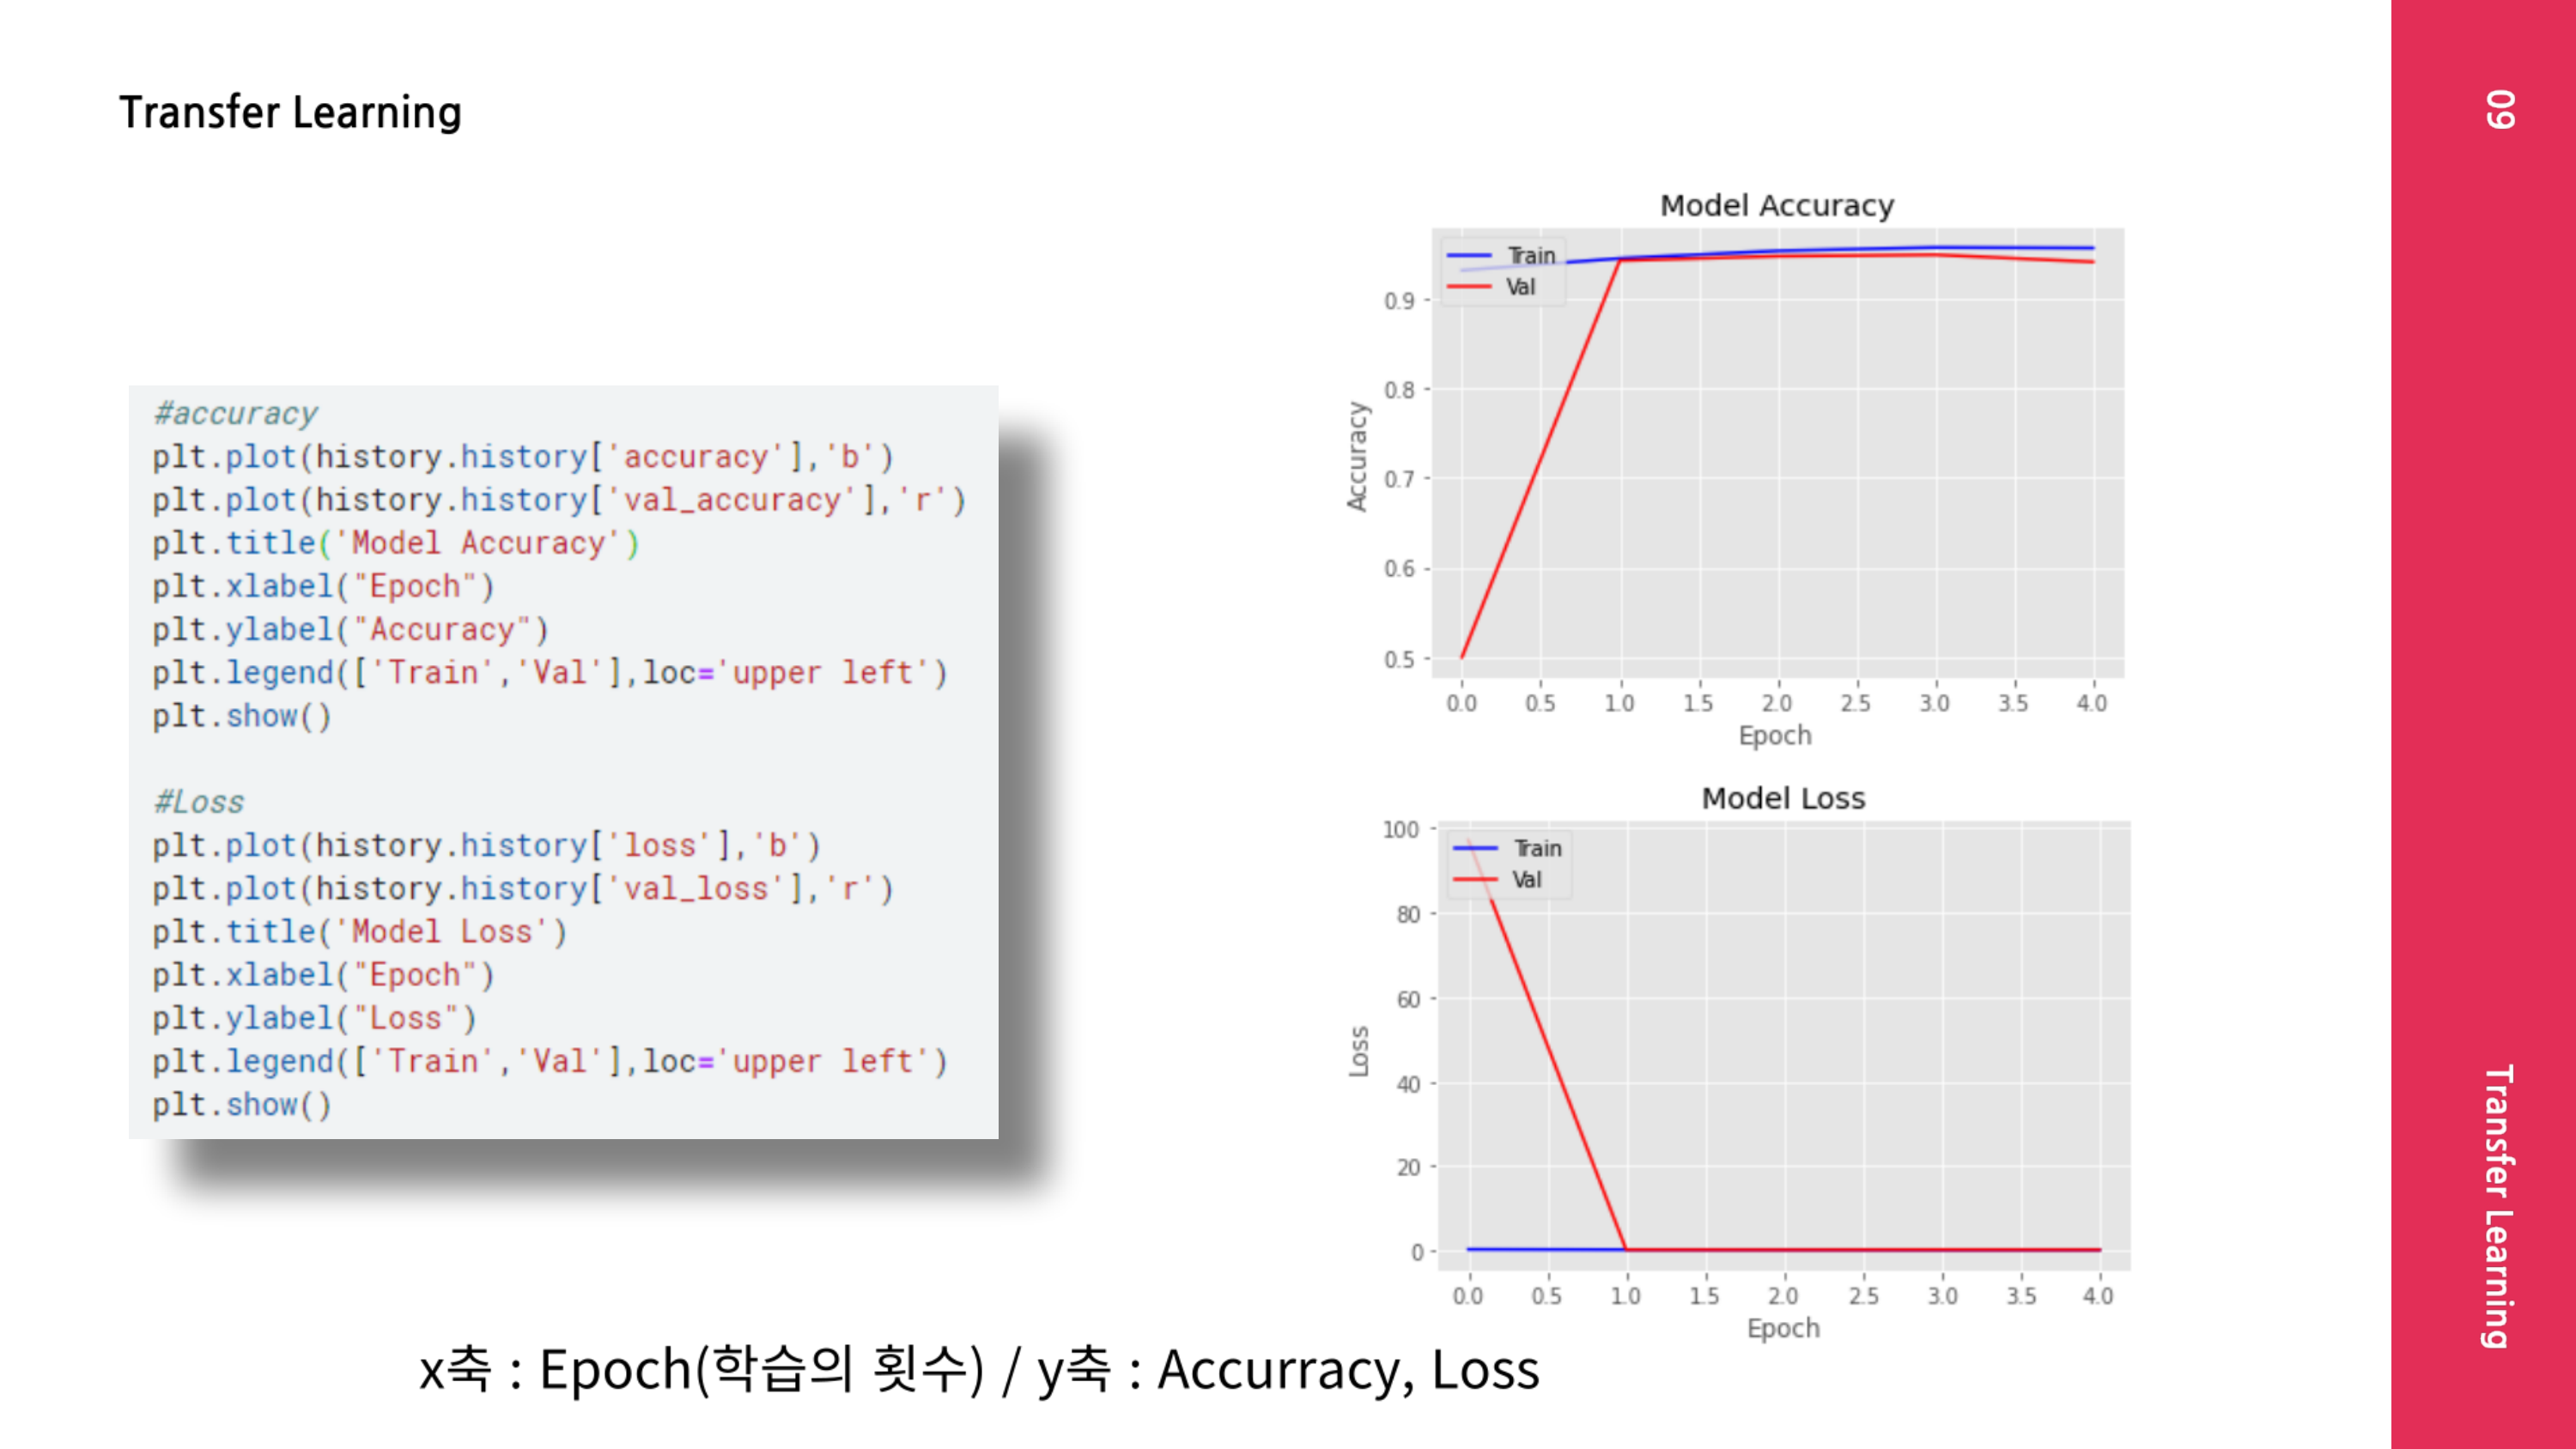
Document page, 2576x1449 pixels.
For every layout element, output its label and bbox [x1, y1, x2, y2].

text_box [2474, 88, 2527, 1352]
text_box [1312, 173, 2187, 1352]
text_box [2391, 0, 2576, 1449]
text_box [129, 385, 999, 1139]
picture [0, 58, 1565, 1449]
